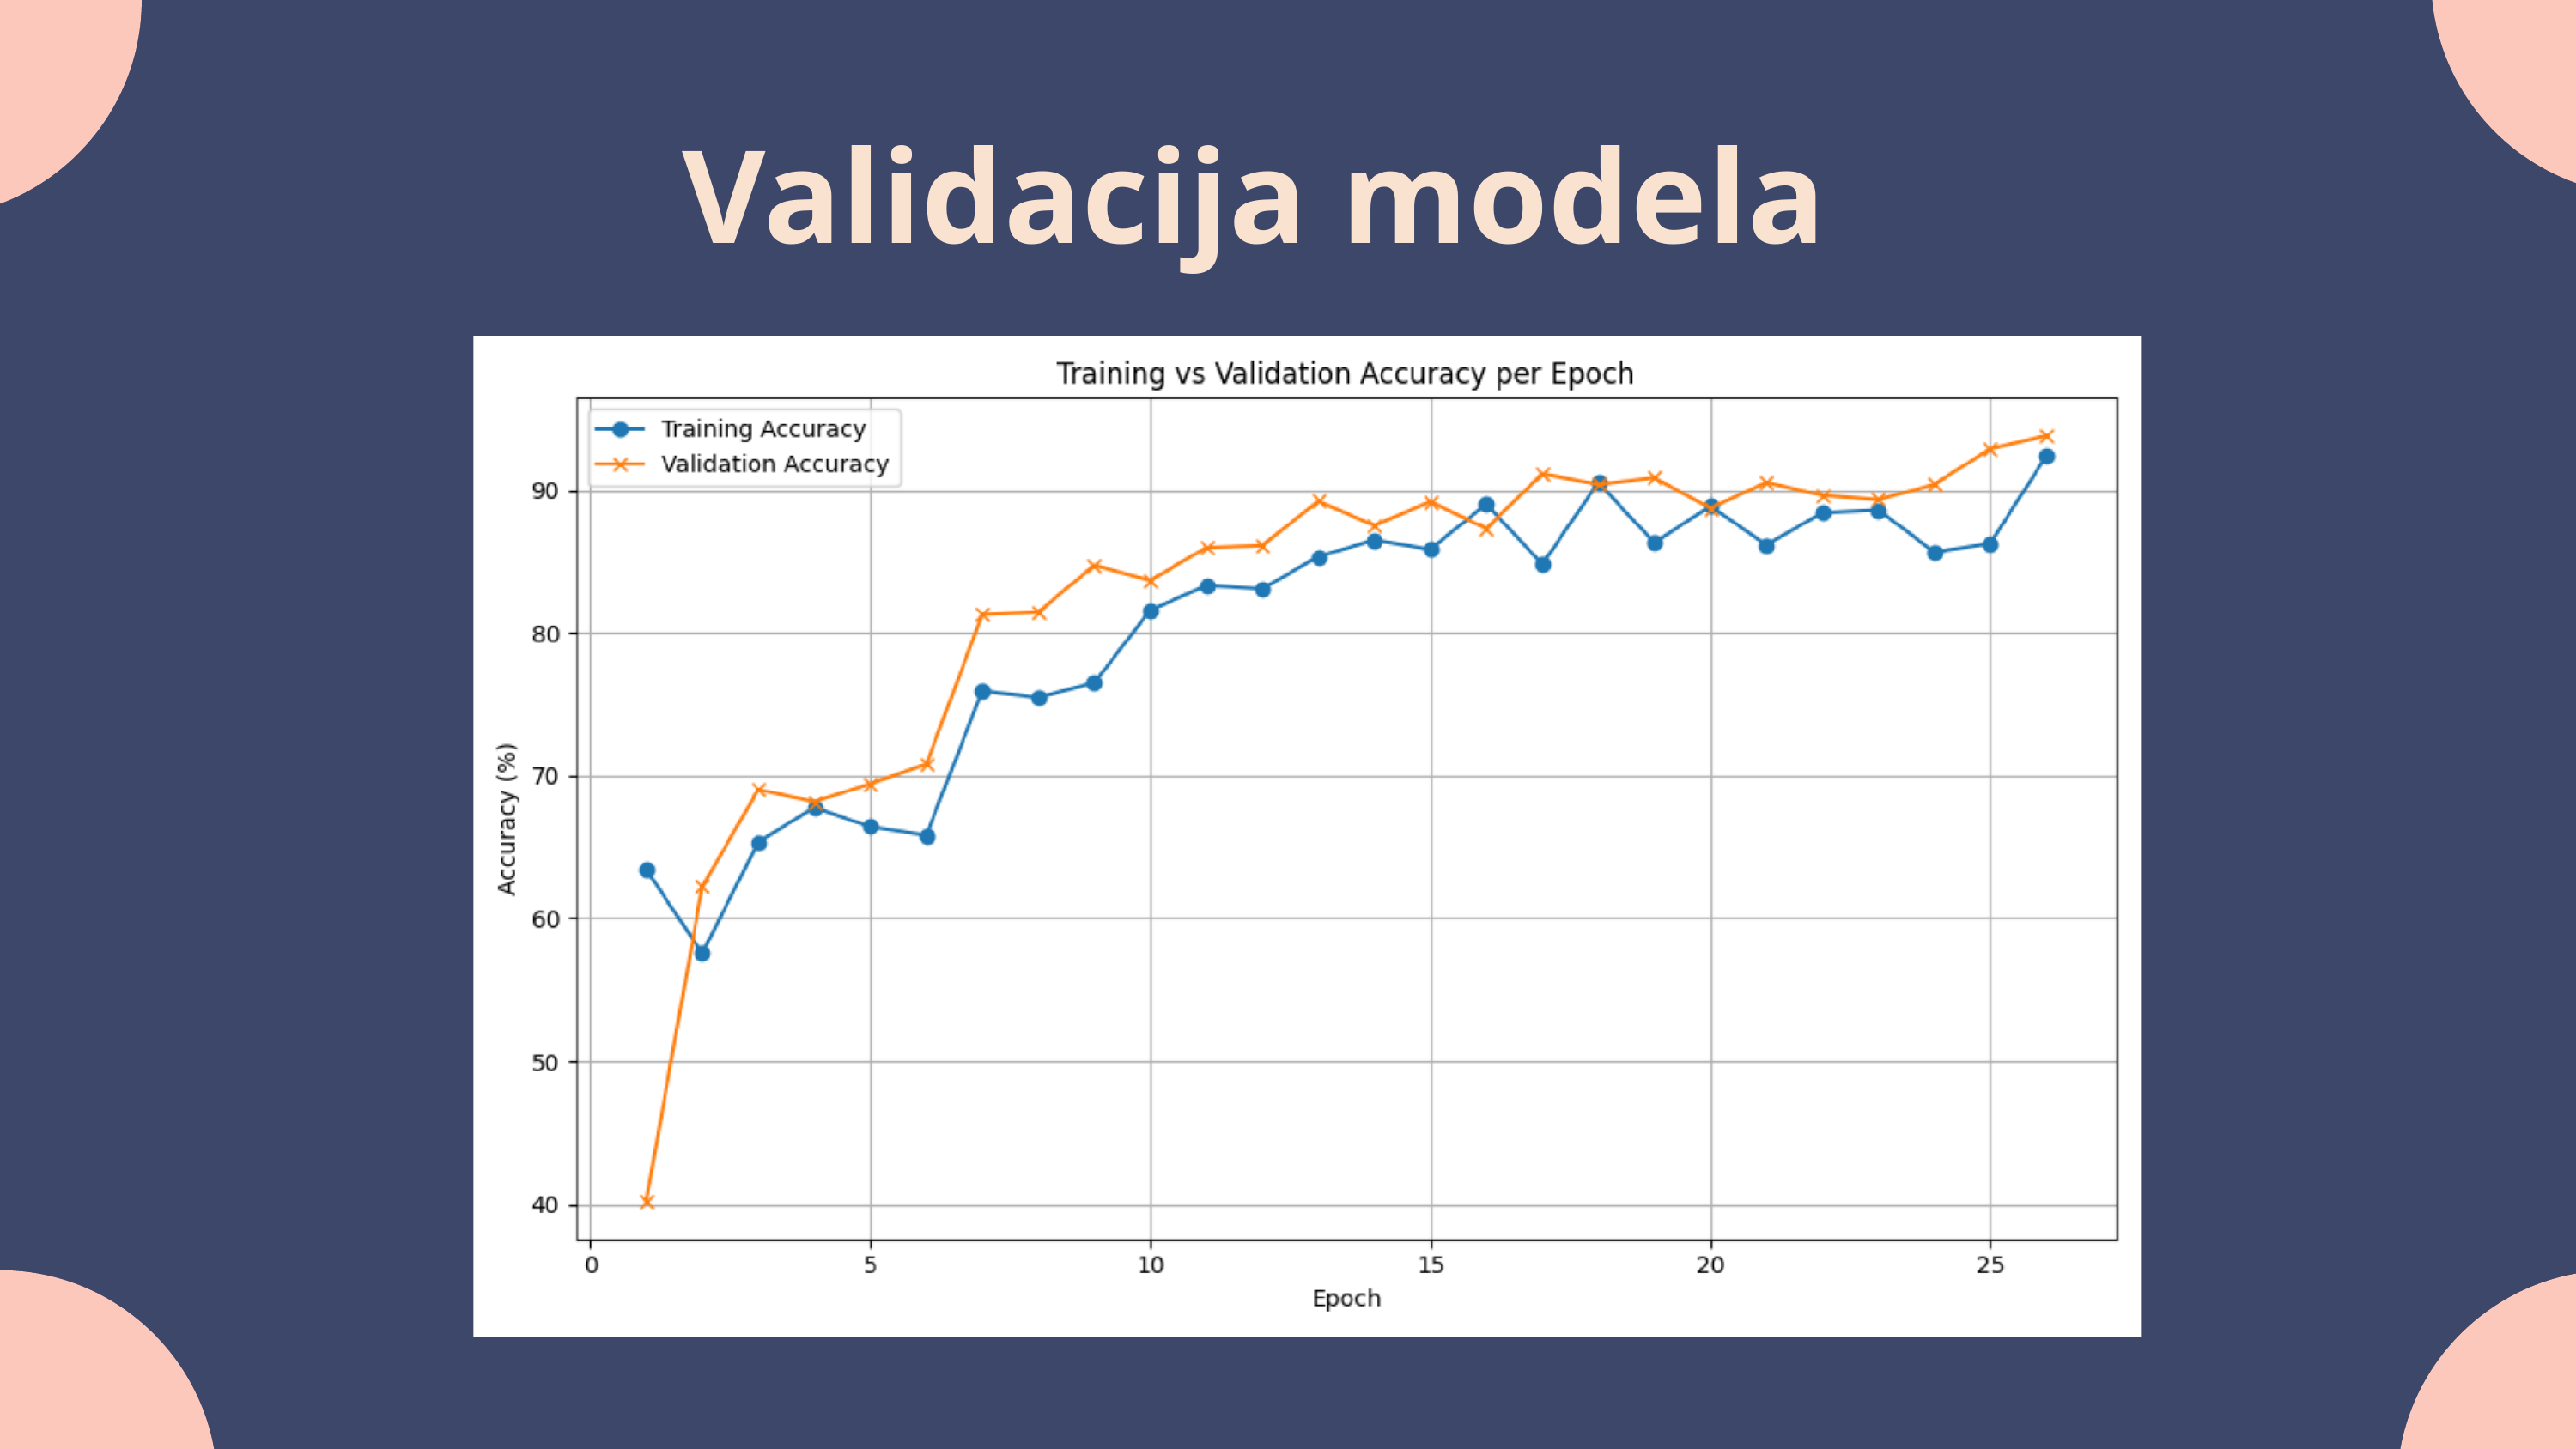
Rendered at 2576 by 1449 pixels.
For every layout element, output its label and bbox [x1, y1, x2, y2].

text_box [0, 1270, 218, 1449]
text_box [473, 336, 2142, 1337]
text_box [681, 69, 1933, 322]
text_box [2397, 1270, 2576, 1449]
text_box [0, 0, 143, 218]
text_box [2431, 0, 2576, 196]
